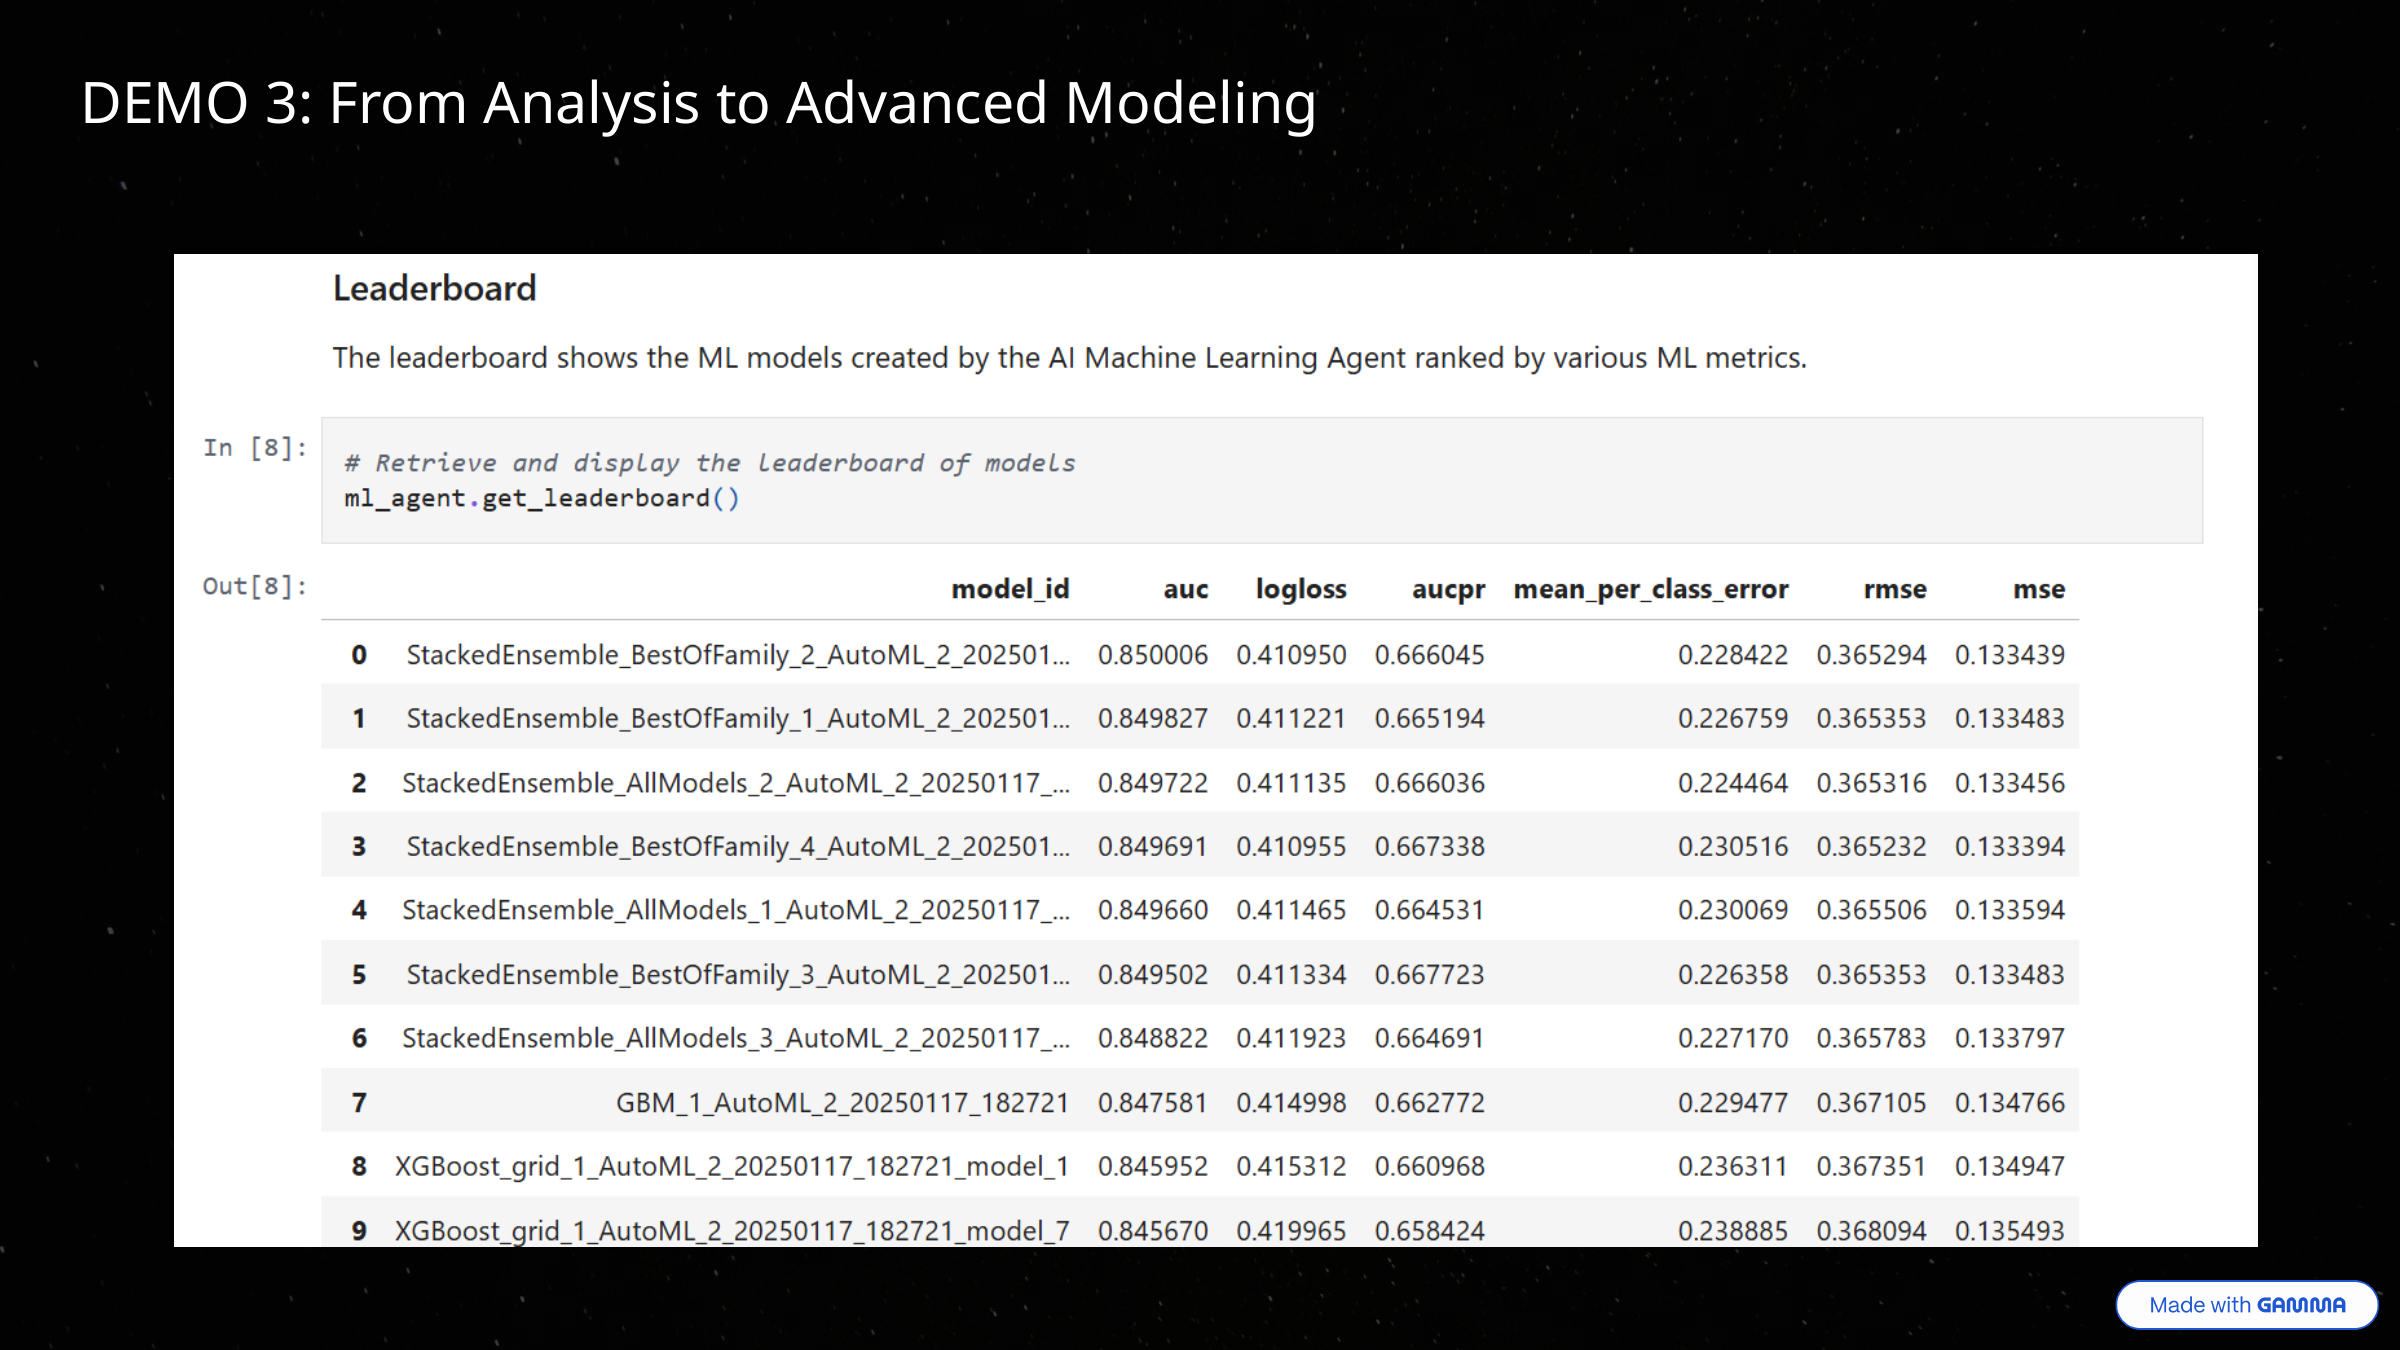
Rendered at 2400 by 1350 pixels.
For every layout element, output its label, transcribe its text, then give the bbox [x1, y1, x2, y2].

text_box DEMO 3: From Analysis to Advanced Modeling [80, 63, 1312, 136]
picture [0, 0, 2400, 1350]
